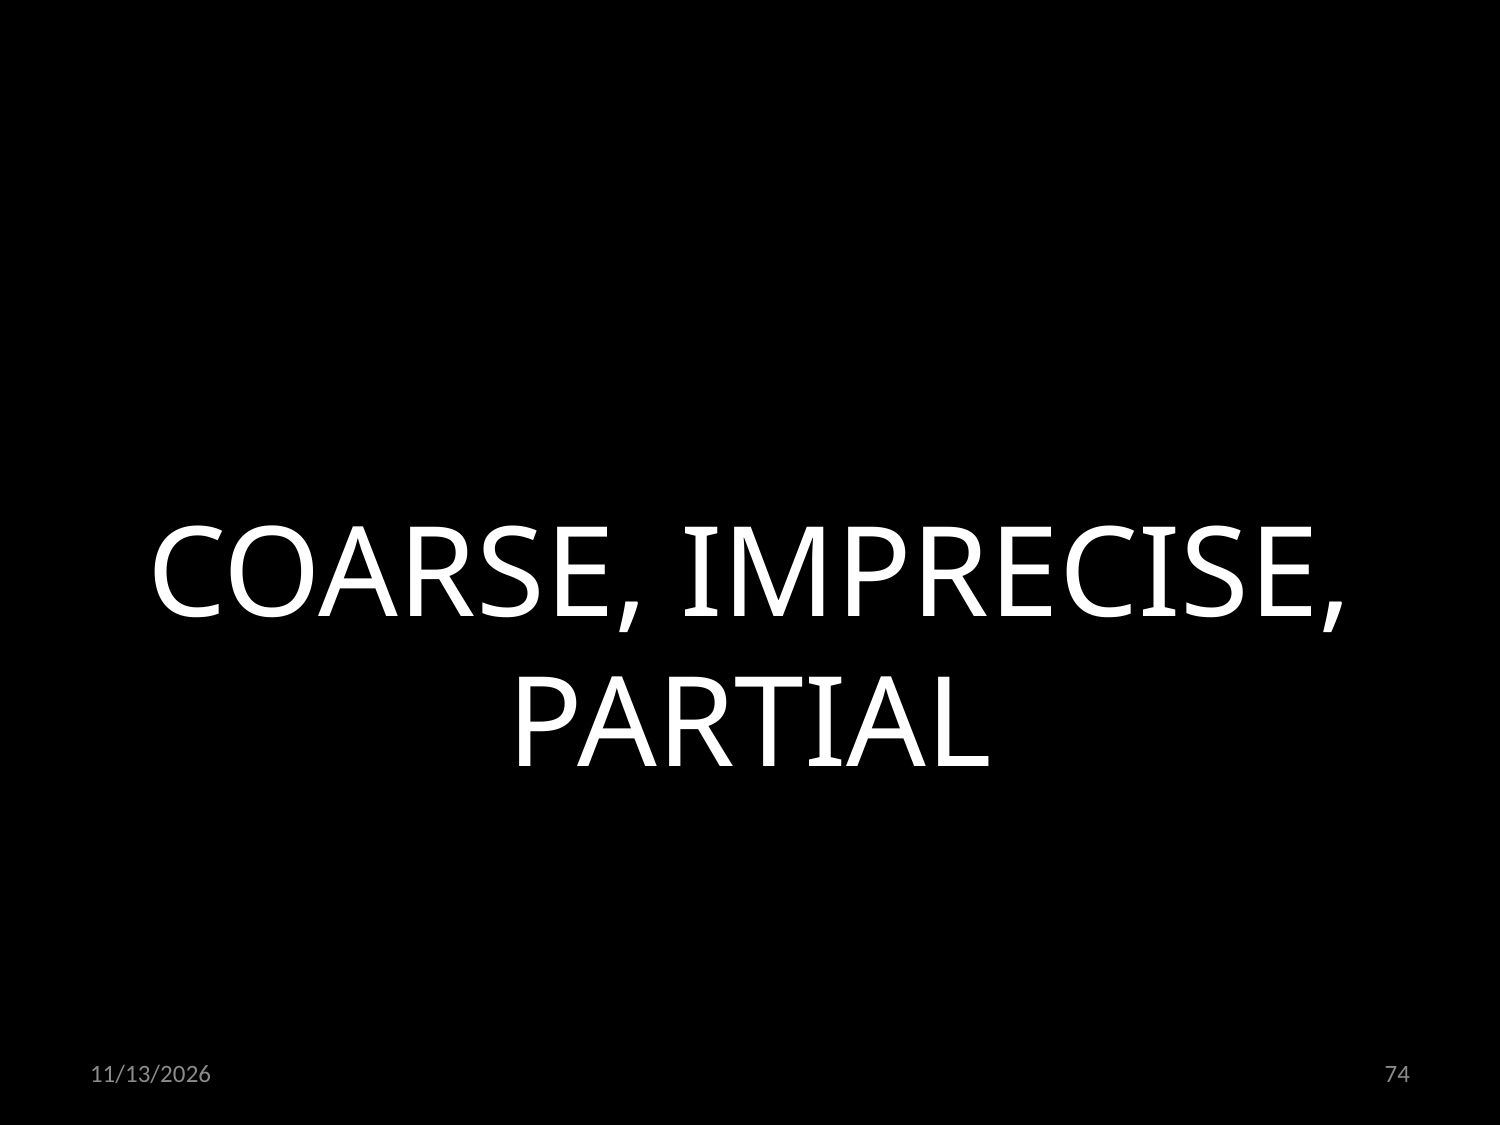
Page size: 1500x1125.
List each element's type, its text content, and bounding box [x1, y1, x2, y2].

list COARSE, IMPRECISE, PARTIAL [0, 484, 1500, 586]
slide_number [75, 1042, 425, 1103]
slide_number 74 [1074, 1042, 1425, 1103]
